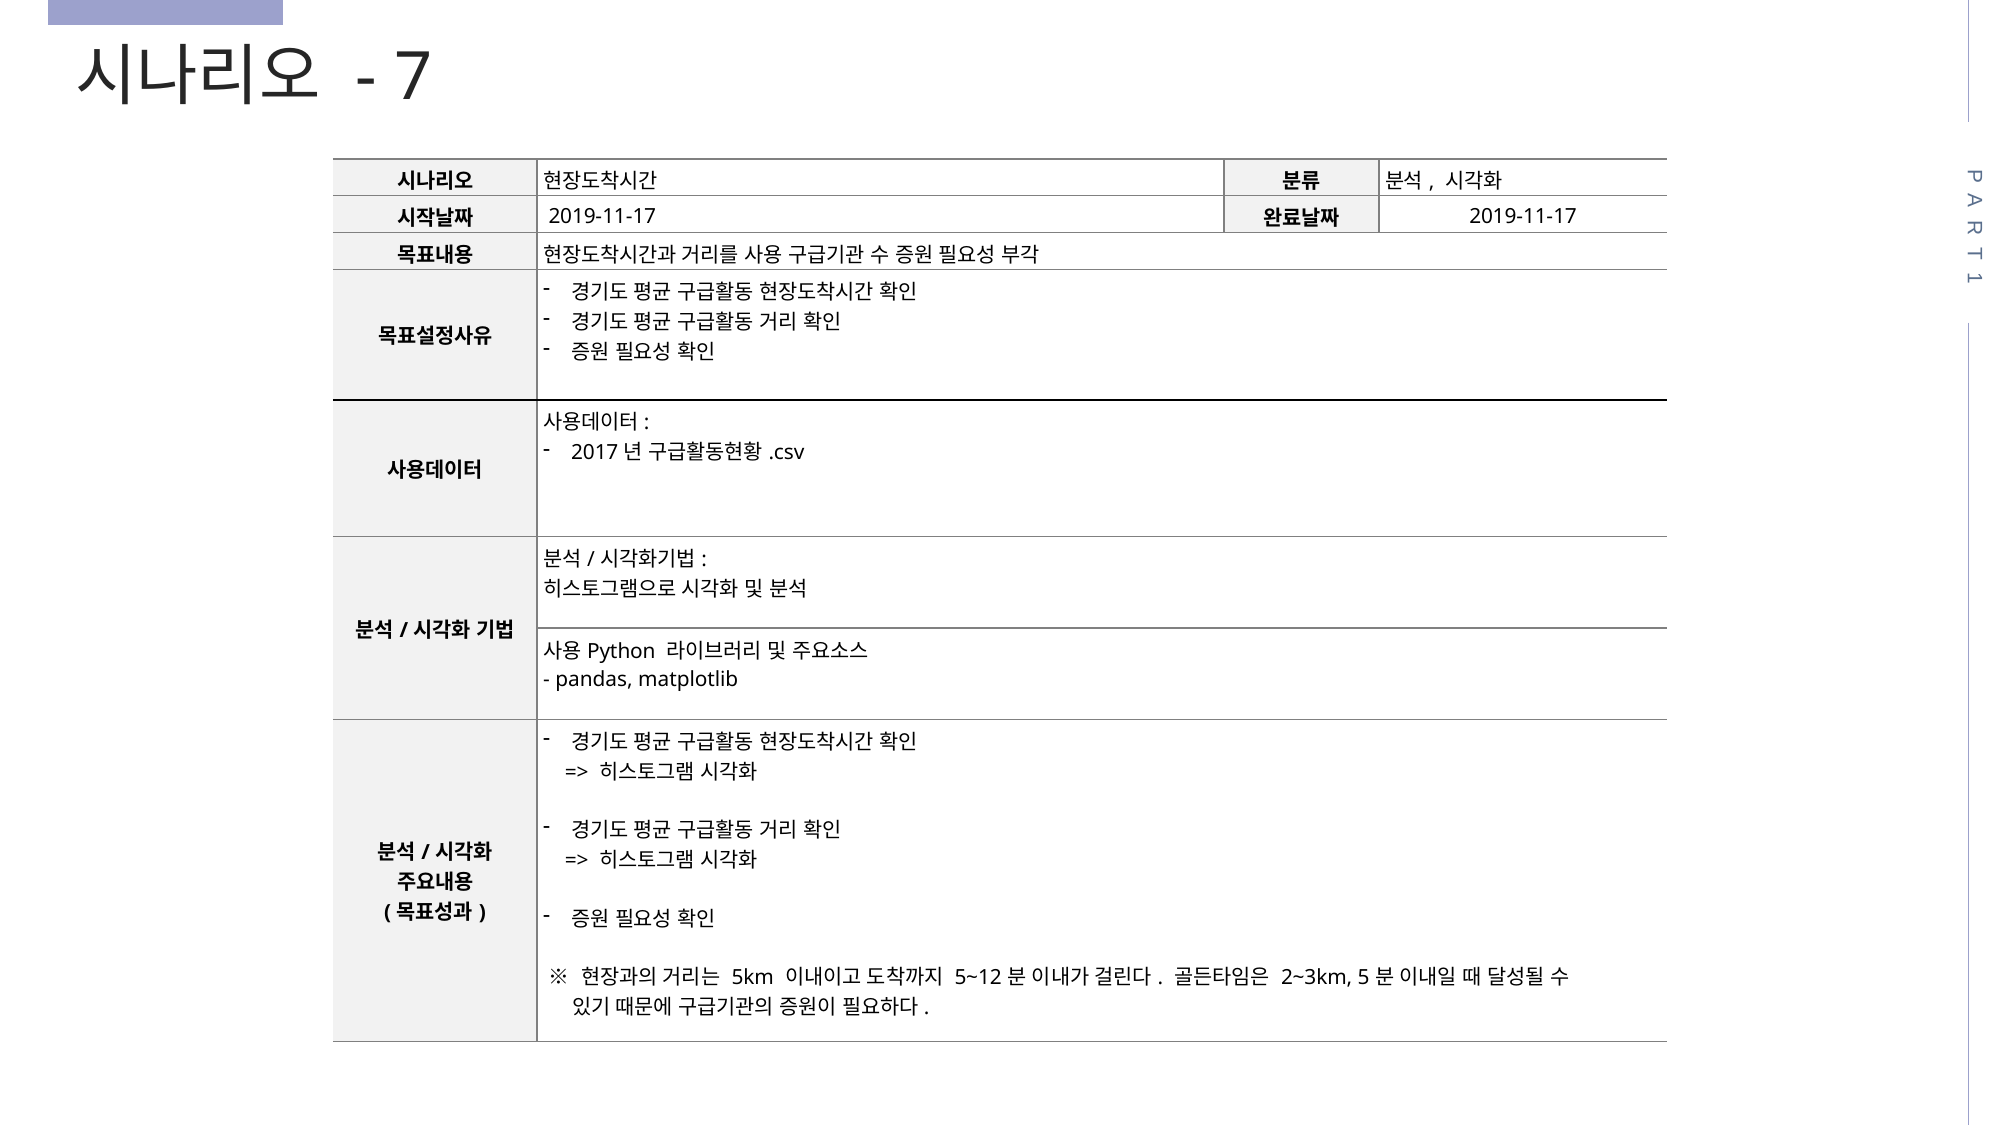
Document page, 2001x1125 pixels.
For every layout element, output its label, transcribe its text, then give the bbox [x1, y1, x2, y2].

text_box [47, 0, 284, 26]
table_cell 현장도착시간과 거리를 사용 구급기관 수 증원 필요성 부각 [538, 233, 1667, 269]
table_cell 분석/시각화 기법 [333, 537, 536, 719]
table_cell 분석/시각화기법: 히스토그램으로 시각화 및 분석 [538, 537, 1667, 627]
table_cell 목표설정사유 [333, 270, 536, 399]
table_cell 목표내용 [333, 233, 536, 269]
table_cell 분석/시각화 주요내용 (목표성과) [333, 720, 536, 1041]
table_cell 사용데이터: 2017년 구급활동현황.csv [538, 401, 1667, 536]
table_cell 완료날짜 [1225, 196, 1378, 232]
table_cell 사용Python 라이브러리 및 주요소스 - pandas, matplotlib [538, 629, 1667, 719]
text_box 시나리오 - 7 [60, 25, 448, 121]
table_cell 시작날짜 [333, 196, 536, 232]
table_header 분류 [1225, 160, 1378, 195]
text_box PART1 [1940, 154, 1997, 301]
table_cell 2019-11-17 [538, 196, 1223, 232]
table_header 분석, 시각화 [1380, 160, 1667, 195]
table_cell 사용데이터 [333, 401, 536, 536]
table_cell 2019-11-17 [1380, 196, 1667, 232]
table_cell 경기도 평균 구급활동 현장도착시간 확인 => 히스토그램 시각화 경기도 평균 구급활동 거리 확인 => 히스토그램 시각화 증원 필요성 확인 ※ 현장과의 거리는 5km 이내이고 도착까지 5~12분 이내가 걸린다. 골든타임은 2~3km, 5분 이내일 때 달성될 수 있기 때문에 구급기관의 증원이 필요하다. [538, 720, 1667, 1041]
table_header 시나리오 [333, 160, 536, 195]
table_header 현장도착시간 [538, 160, 1223, 195]
table_cell 경기도 평균 구급활동 현장도착시간 확인 경기도 평균 구급활동 거리 확인 증원 필요성 확인 [538, 270, 1667, 399]
